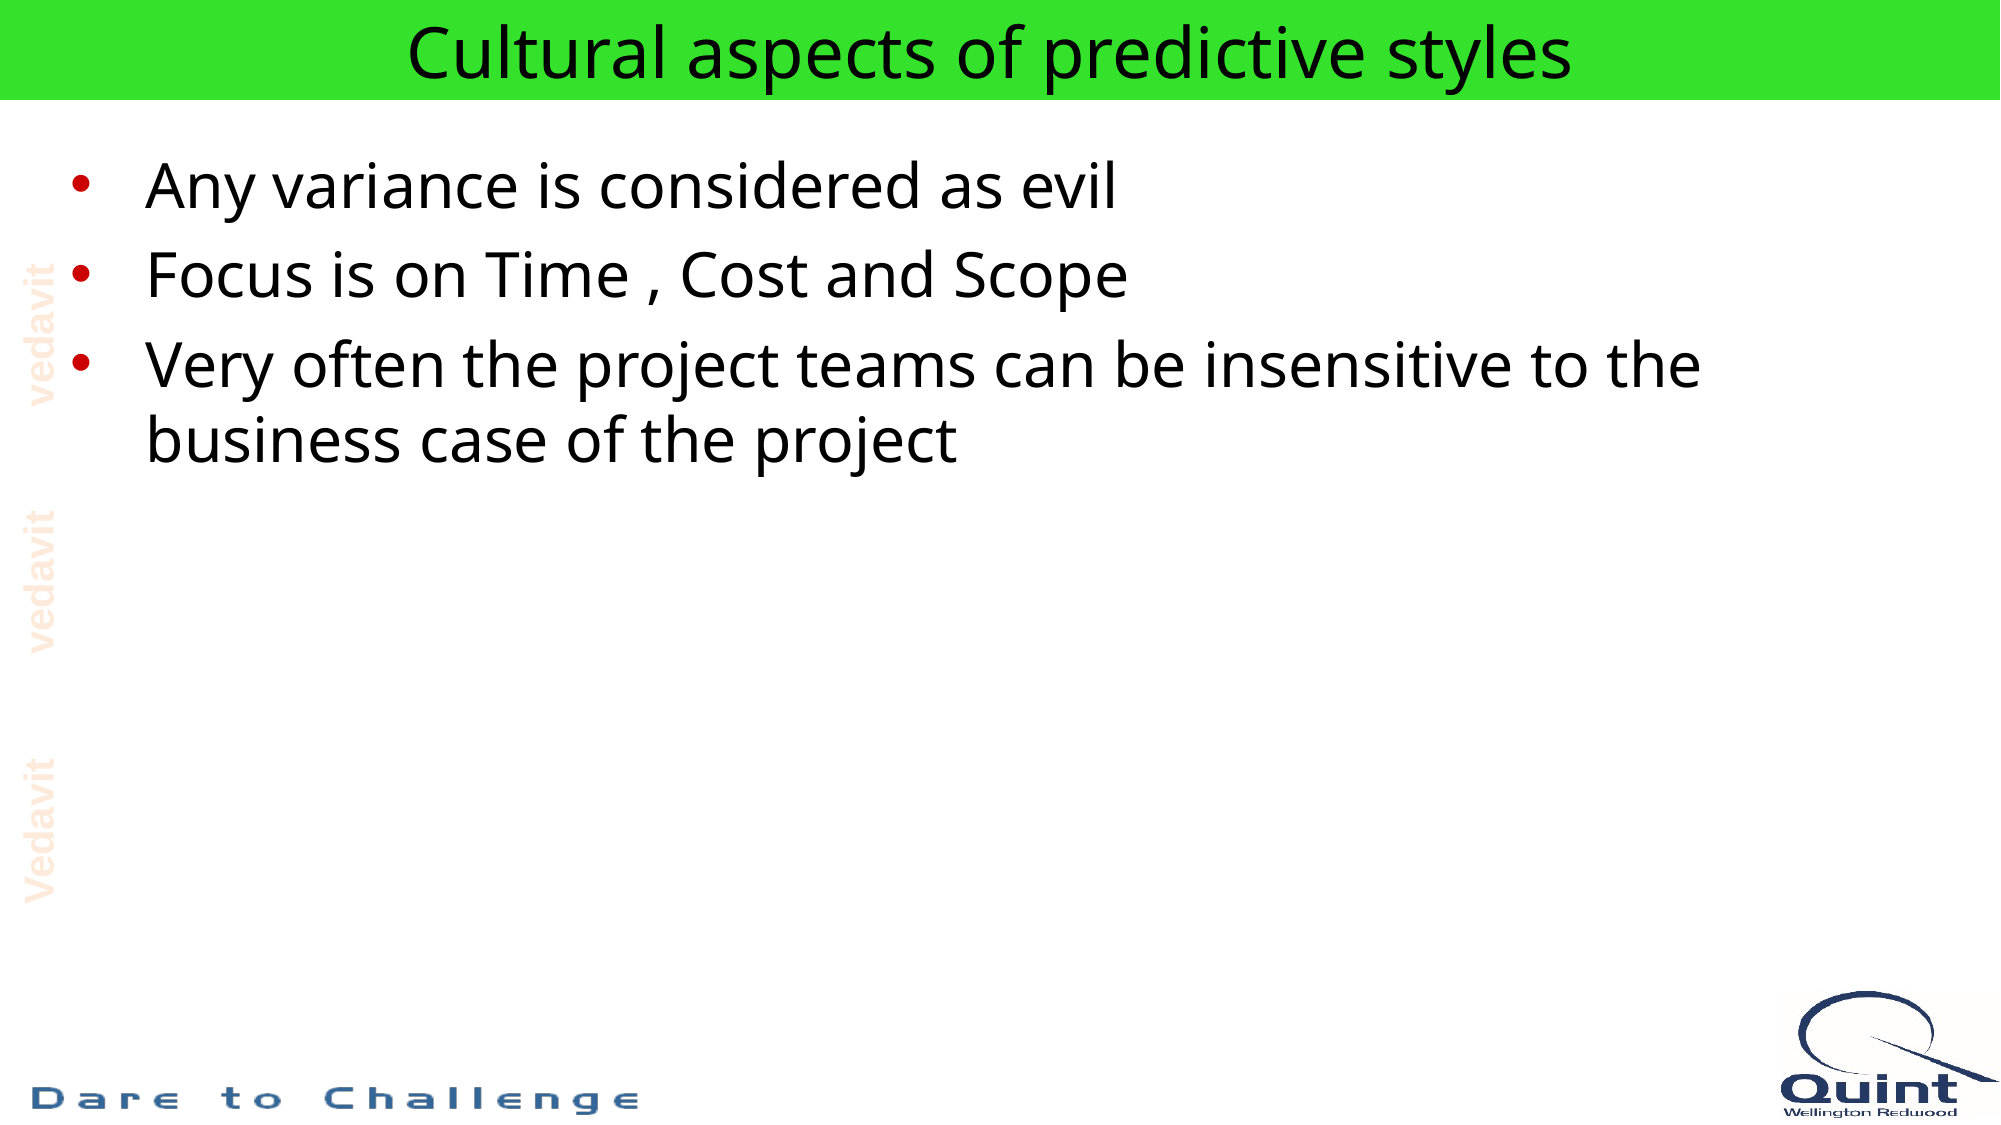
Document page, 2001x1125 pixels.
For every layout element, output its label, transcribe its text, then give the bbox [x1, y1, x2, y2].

picture [1781, 991, 2000, 1118]
picture [0, 1071, 690, 1125]
title Cultural aspects of predictive styles [0, 0, 2000, 100]
list Any variance is considered as evil Focus is on Time , Cost and Scope Very often the project teams can be insensitive to the business case of the project [62, 137, 1938, 1013]
